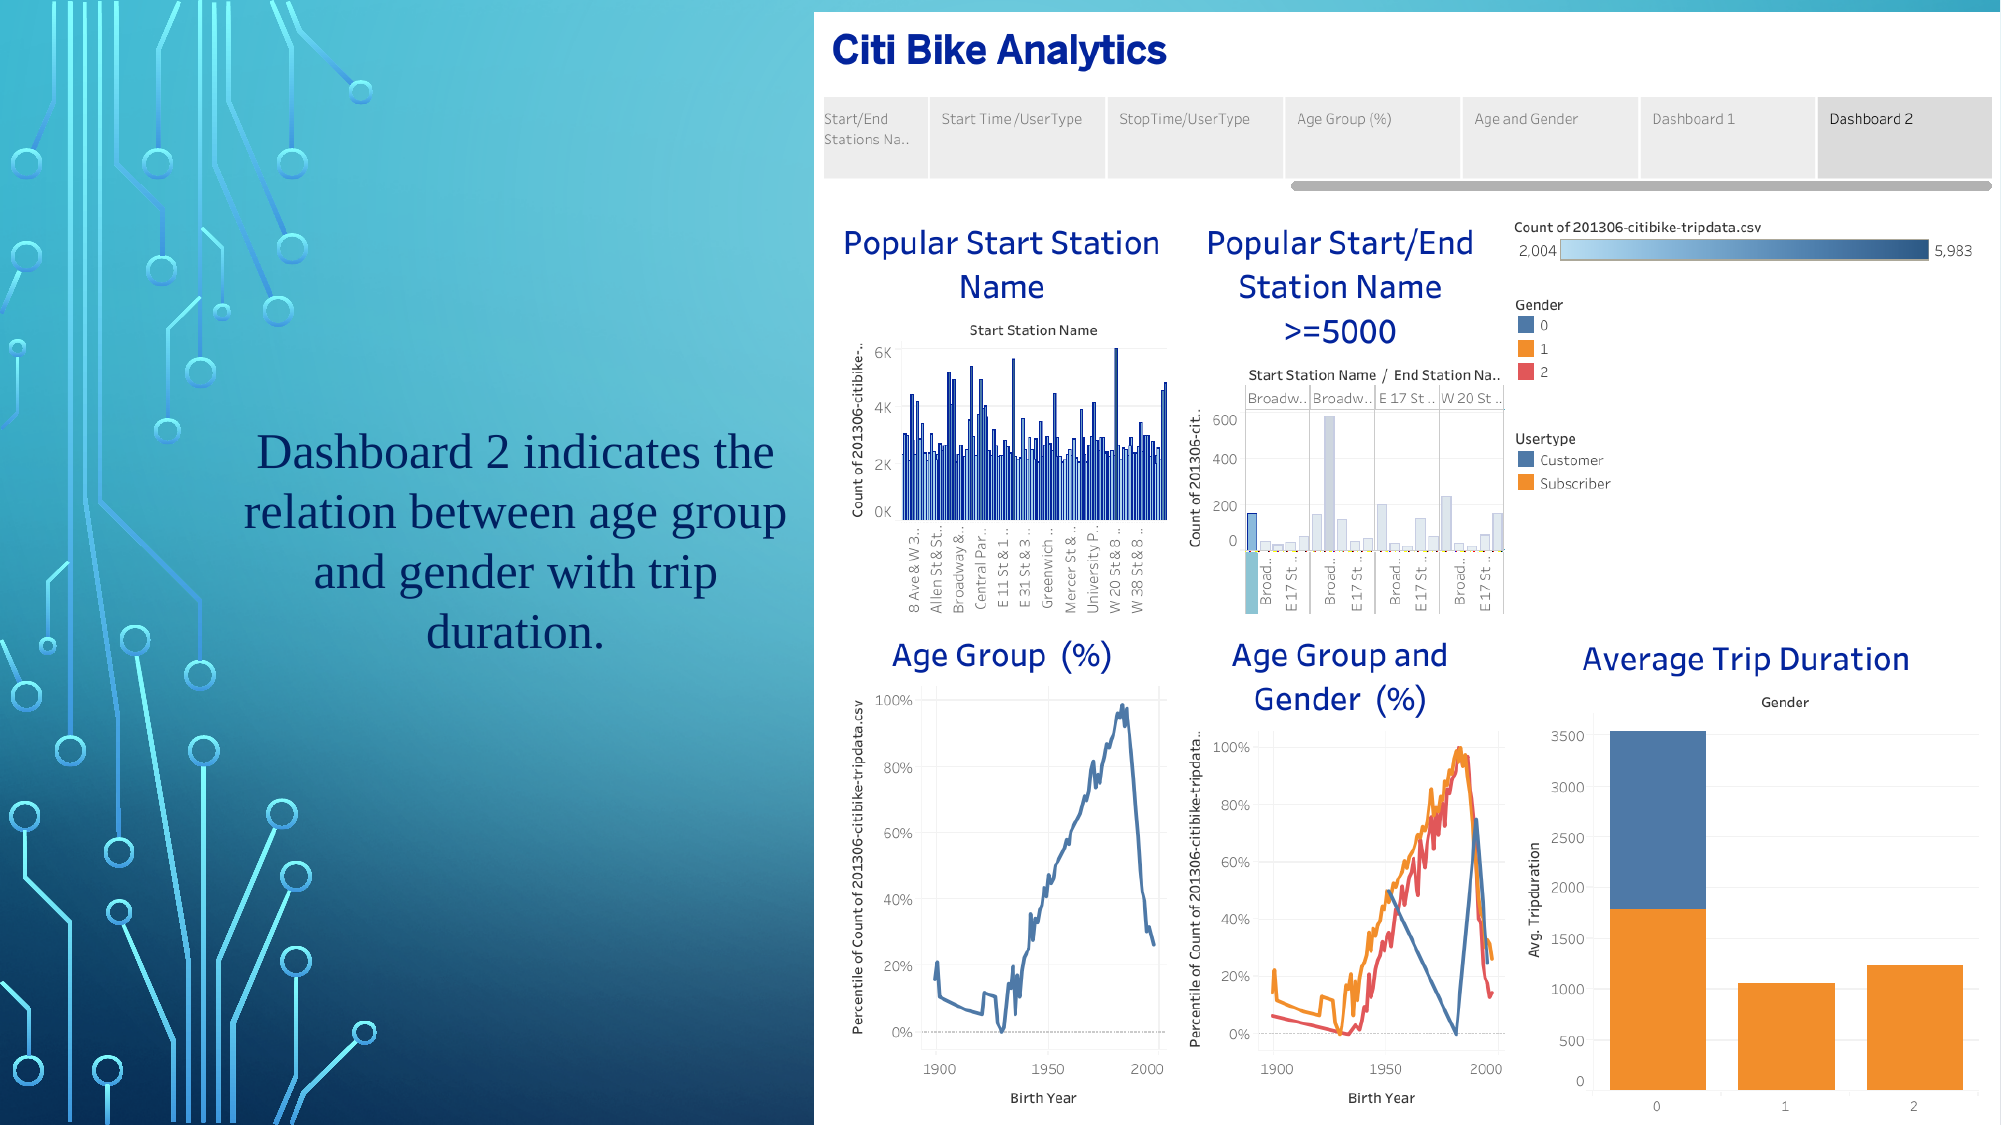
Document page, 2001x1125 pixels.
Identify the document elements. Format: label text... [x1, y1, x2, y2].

text_box Dashboard 2 indicates the relation between age group and gender with trip duration. [217, 410, 813, 666]
picture [813, 12, 2000, 1125]
